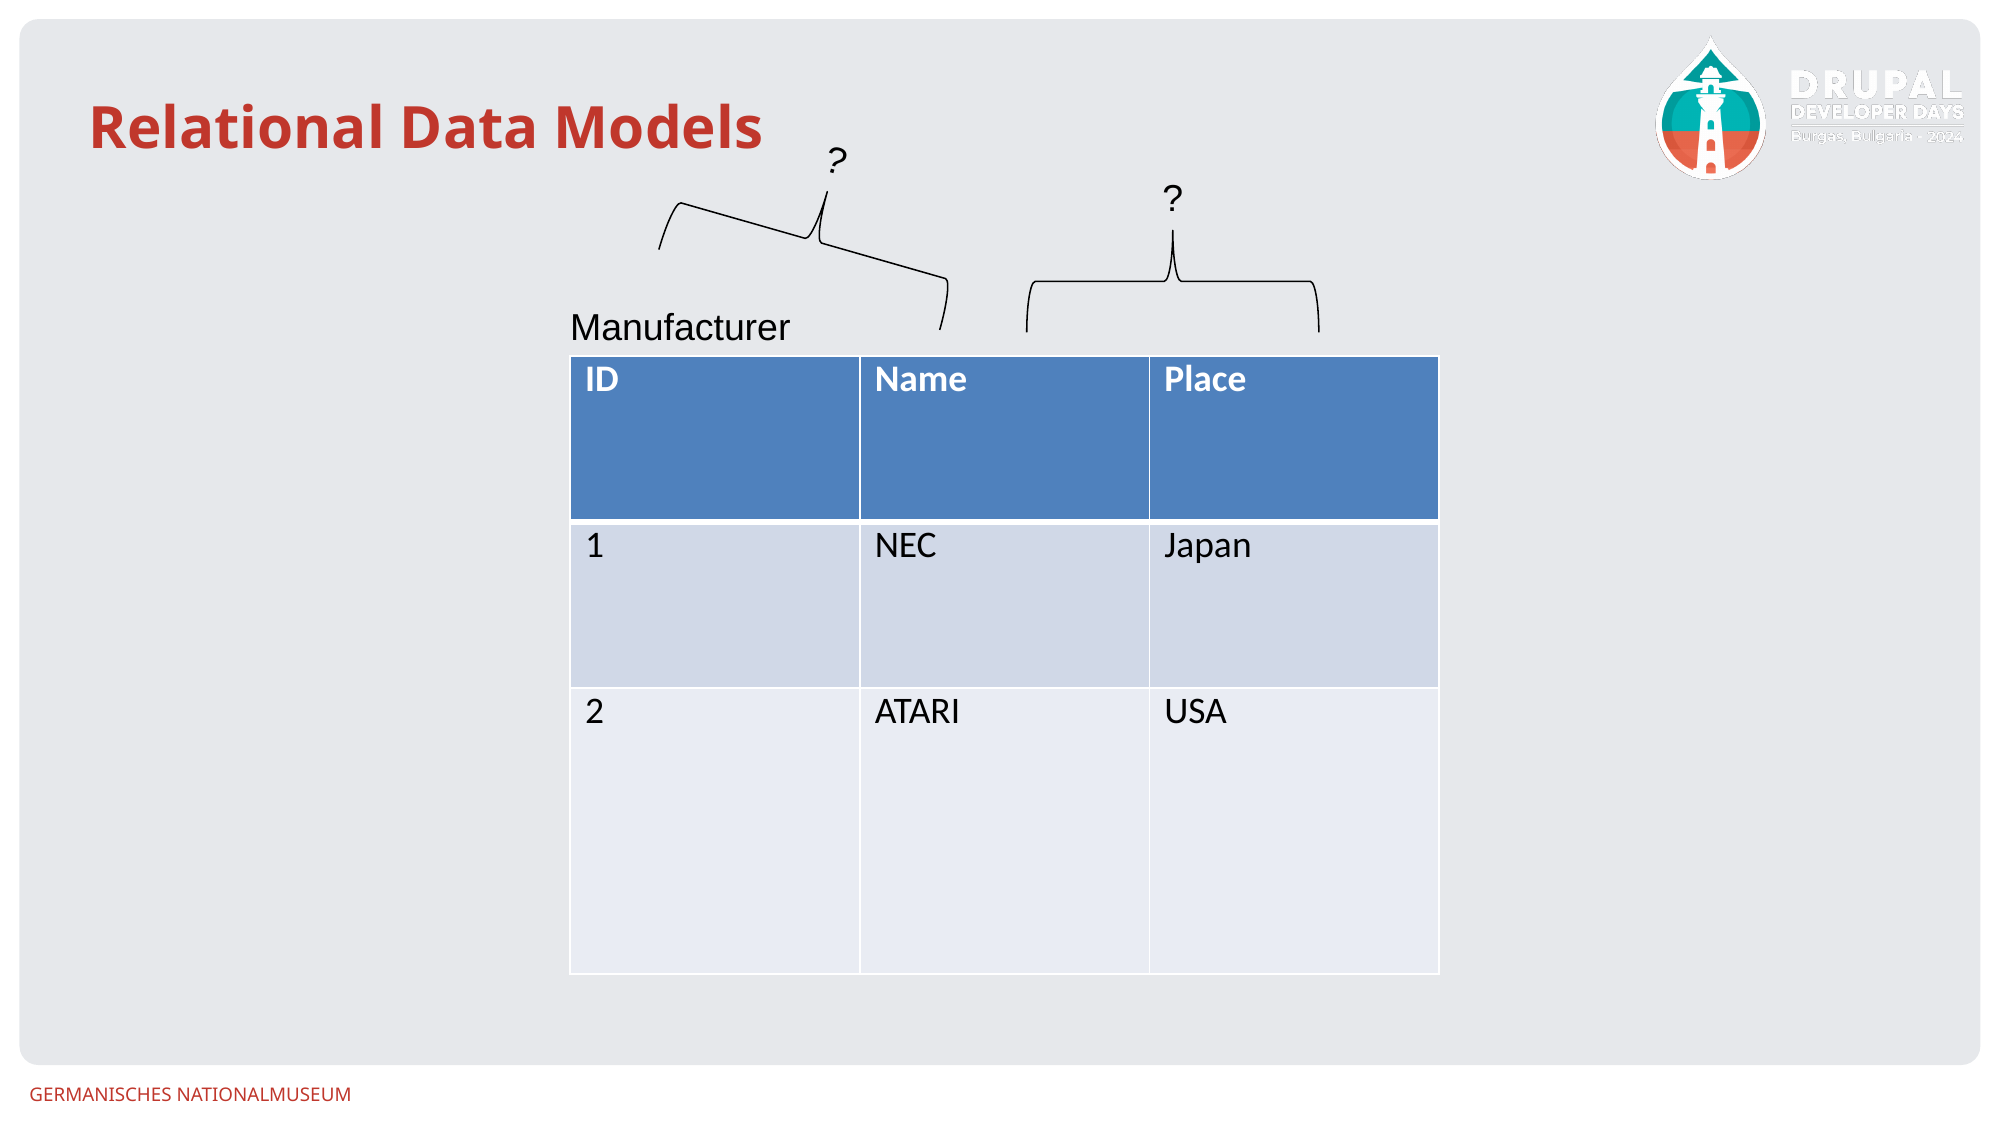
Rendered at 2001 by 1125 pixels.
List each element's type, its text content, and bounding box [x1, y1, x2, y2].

table_cell 1 [571, 525, 859, 687]
table_cell NEC [861, 525, 1149, 687]
table_cell USA [1150, 689, 1438, 973]
text_box Manufacturer [555, 295, 806, 356]
table_cell Japan [1150, 525, 1438, 687]
picture [1654, 35, 1964, 181]
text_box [675, 127, 969, 294]
table_cell ATARI [861, 689, 1149, 973]
table_header Place [1150, 357, 1438, 519]
table_header Name [861, 357, 1149, 519]
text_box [1026, 166, 1320, 333]
title Relational Data Models [88, 90, 1910, 161]
table_header ID [571, 357, 859, 519]
table_cell 2 [571, 689, 859, 973]
